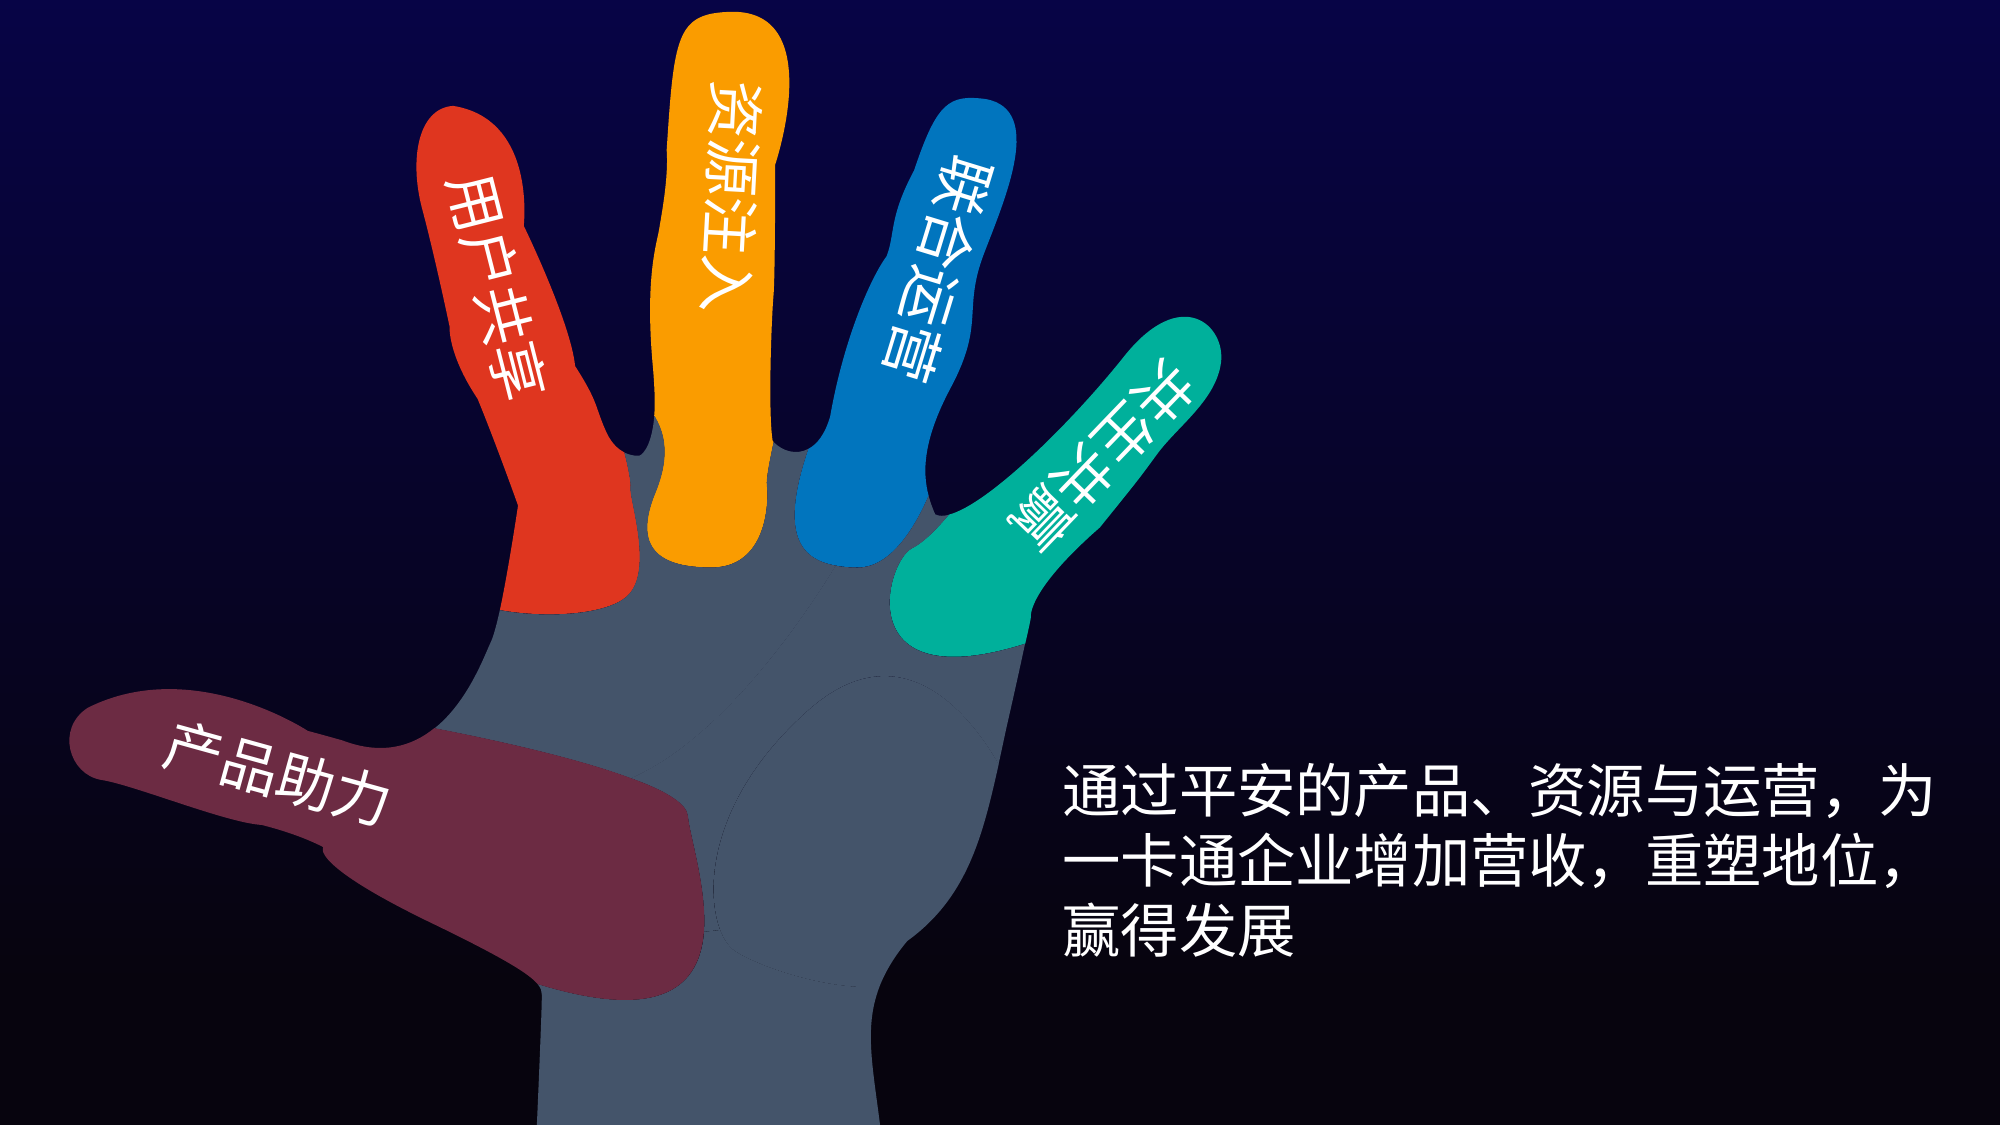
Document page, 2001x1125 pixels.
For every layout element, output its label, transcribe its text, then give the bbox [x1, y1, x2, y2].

text_box 通过平安的产品、资源与运营，为一卡通企业增加营收，重塑地位，赢得发展 [1227, 746, 1988, 972]
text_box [55, 6, 1227, 1125]
